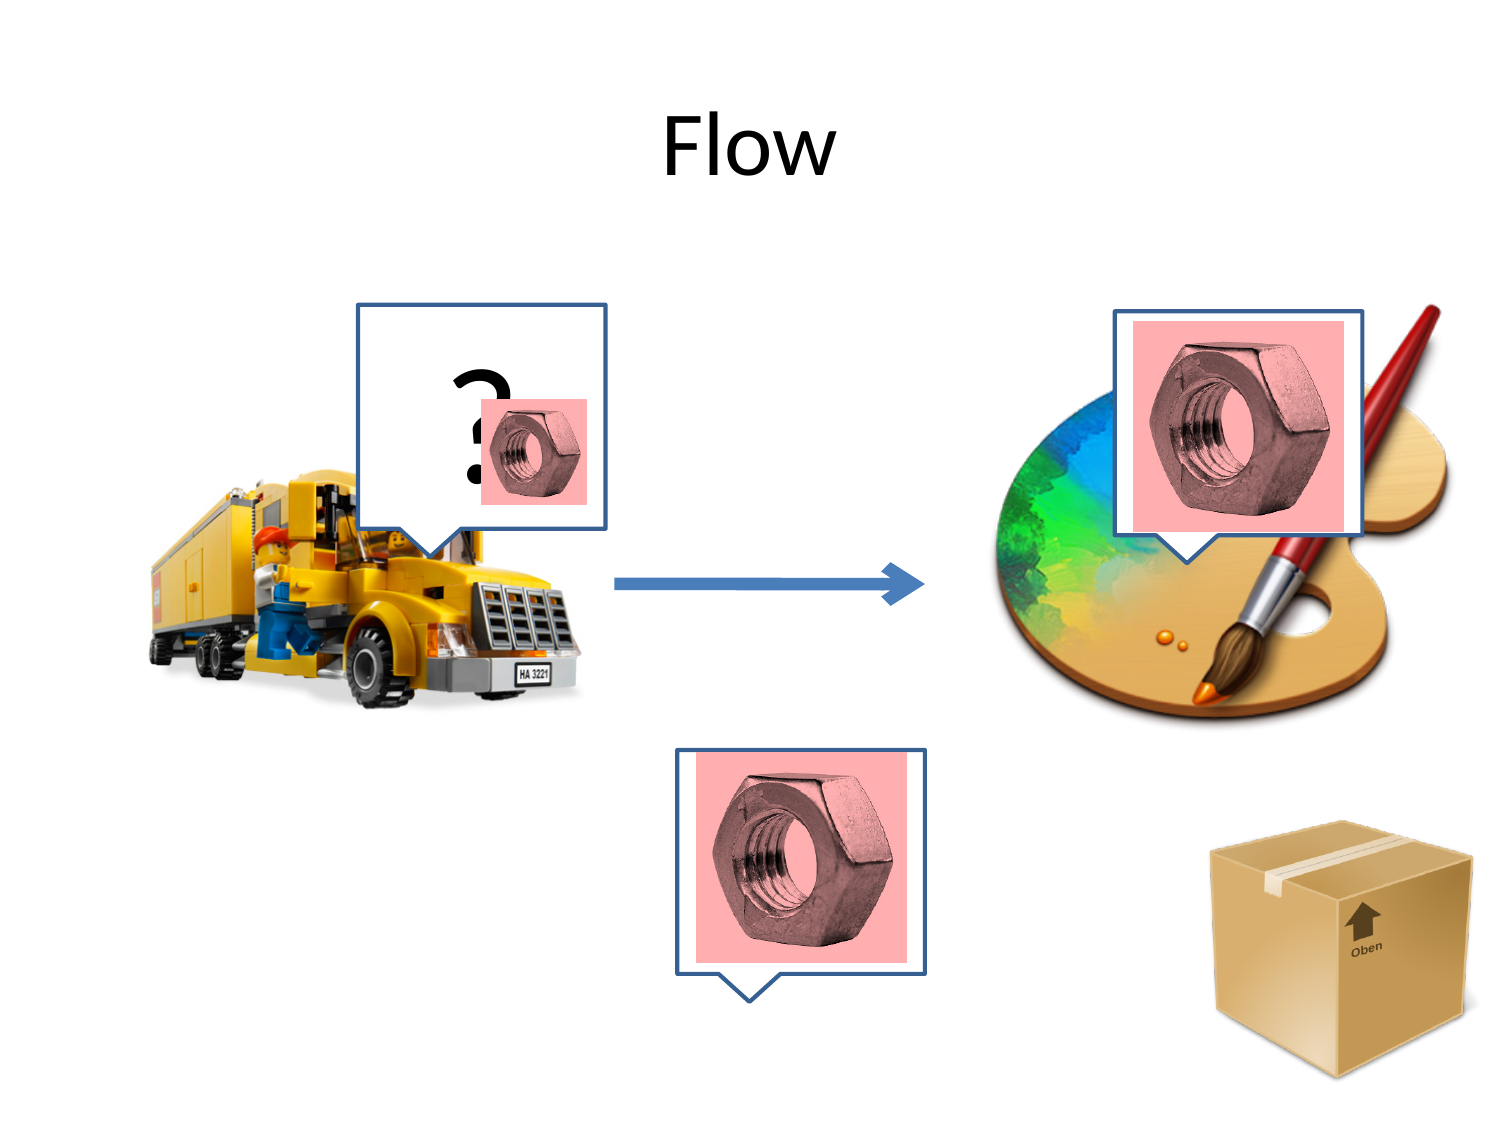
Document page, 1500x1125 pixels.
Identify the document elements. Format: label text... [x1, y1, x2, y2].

picture [1205, 818, 1481, 1084]
text_box [677, 749, 925, 835]
text_box Flow [75, 45, 1425, 233]
picture [414, 752, 1053, 1065]
text_box [618, 576, 925, 592]
picture [987, 291, 1457, 761]
picture [124, 399, 615, 751]
text_box ? [357, 304, 606, 416]
